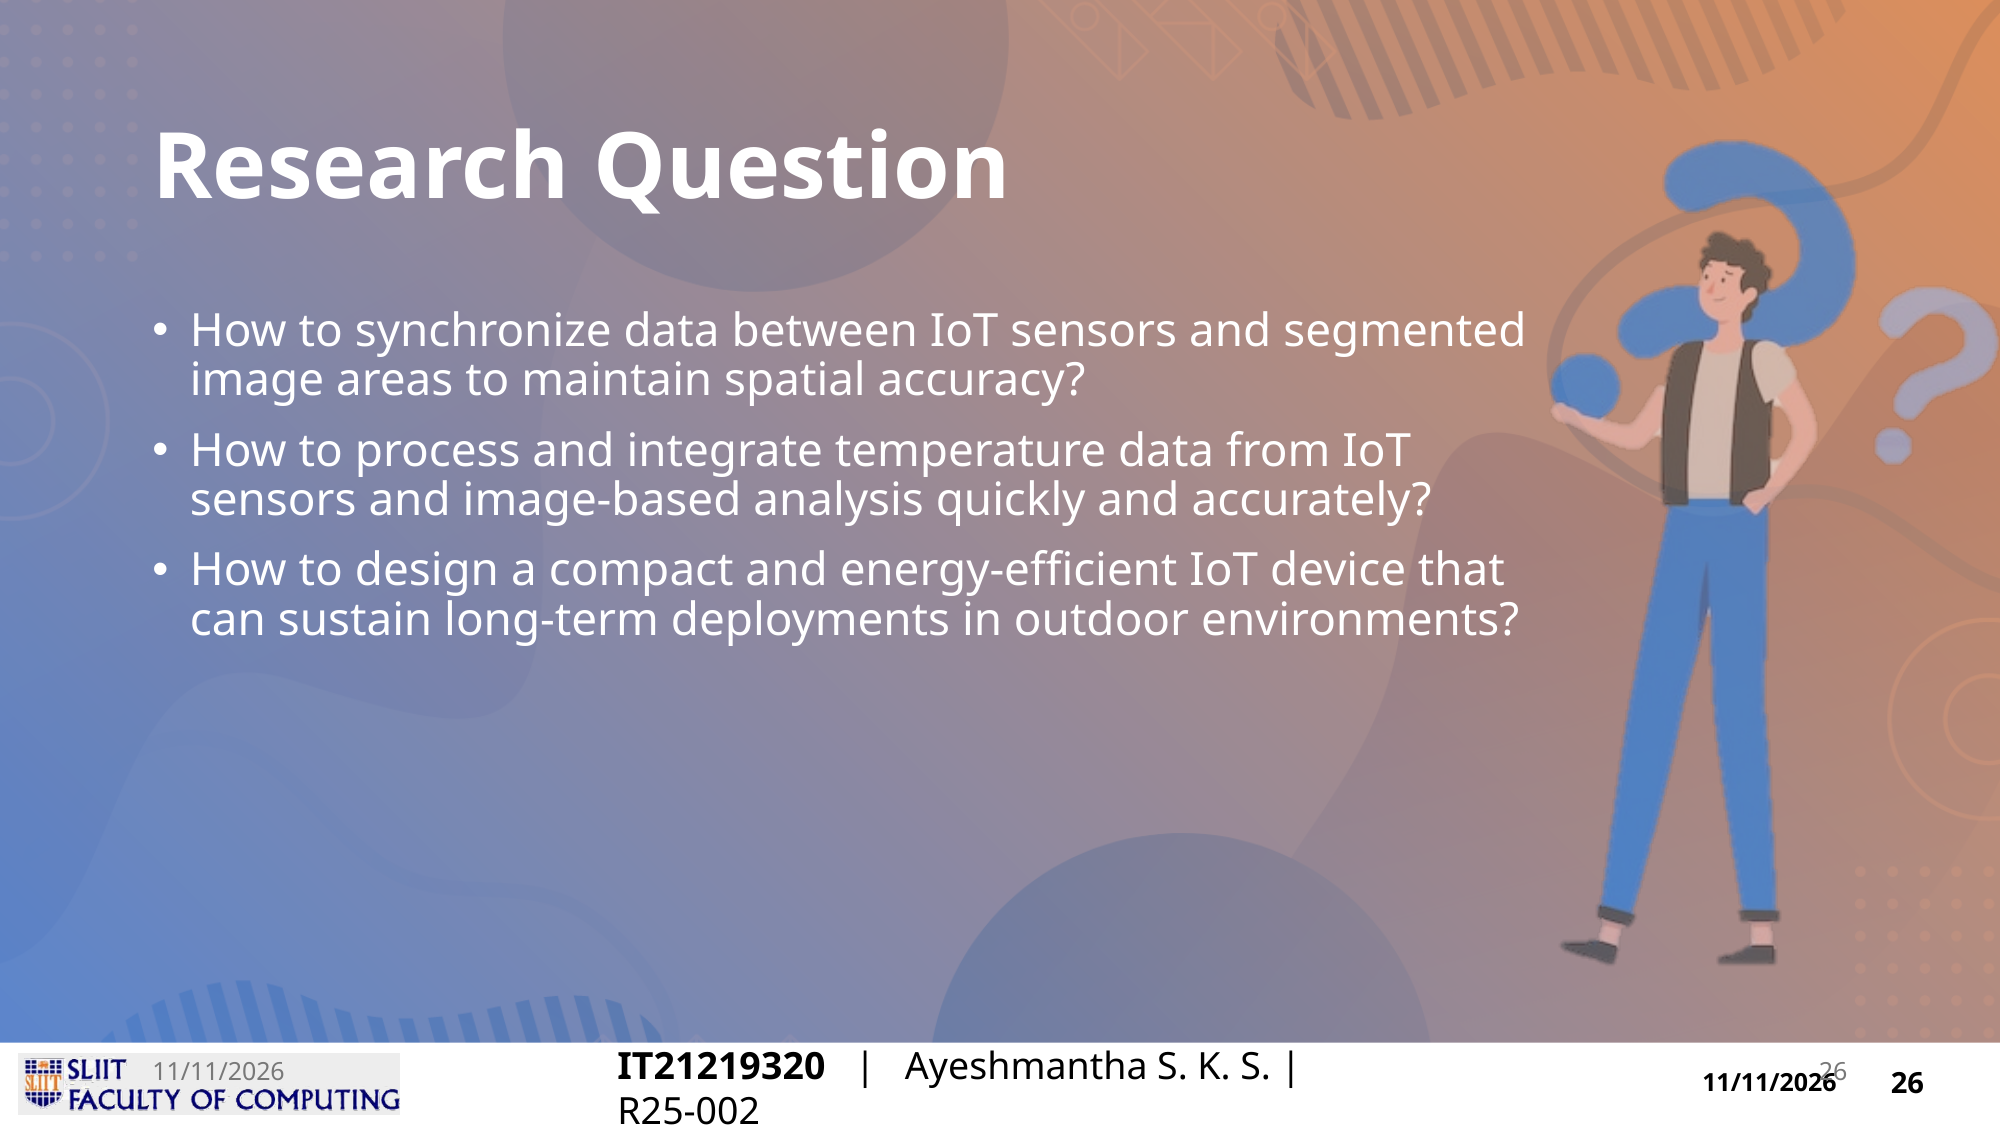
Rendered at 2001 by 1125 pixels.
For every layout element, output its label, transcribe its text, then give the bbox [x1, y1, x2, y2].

text_box IT21219320 | Ayeshmantha S. K. S. | R25-002 [601, 1055, 1184, 1118]
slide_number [137, 1042, 588, 1103]
picture [1184, 0, 2000, 1125]
list How to synchronize data between IoT sensors and segmented image areas to maintain spatial accuracy? How to process and integrate temperature data from IoT sensors and image-based analysis quickly and accurately? How to design a compact and energy-efficient IoT device that can sustain long-term deployments in outdoor environments? [137, 299, 1184, 1014]
picture [18, 1052, 400, 1115]
title Research Question [137, 59, 1184, 278]
